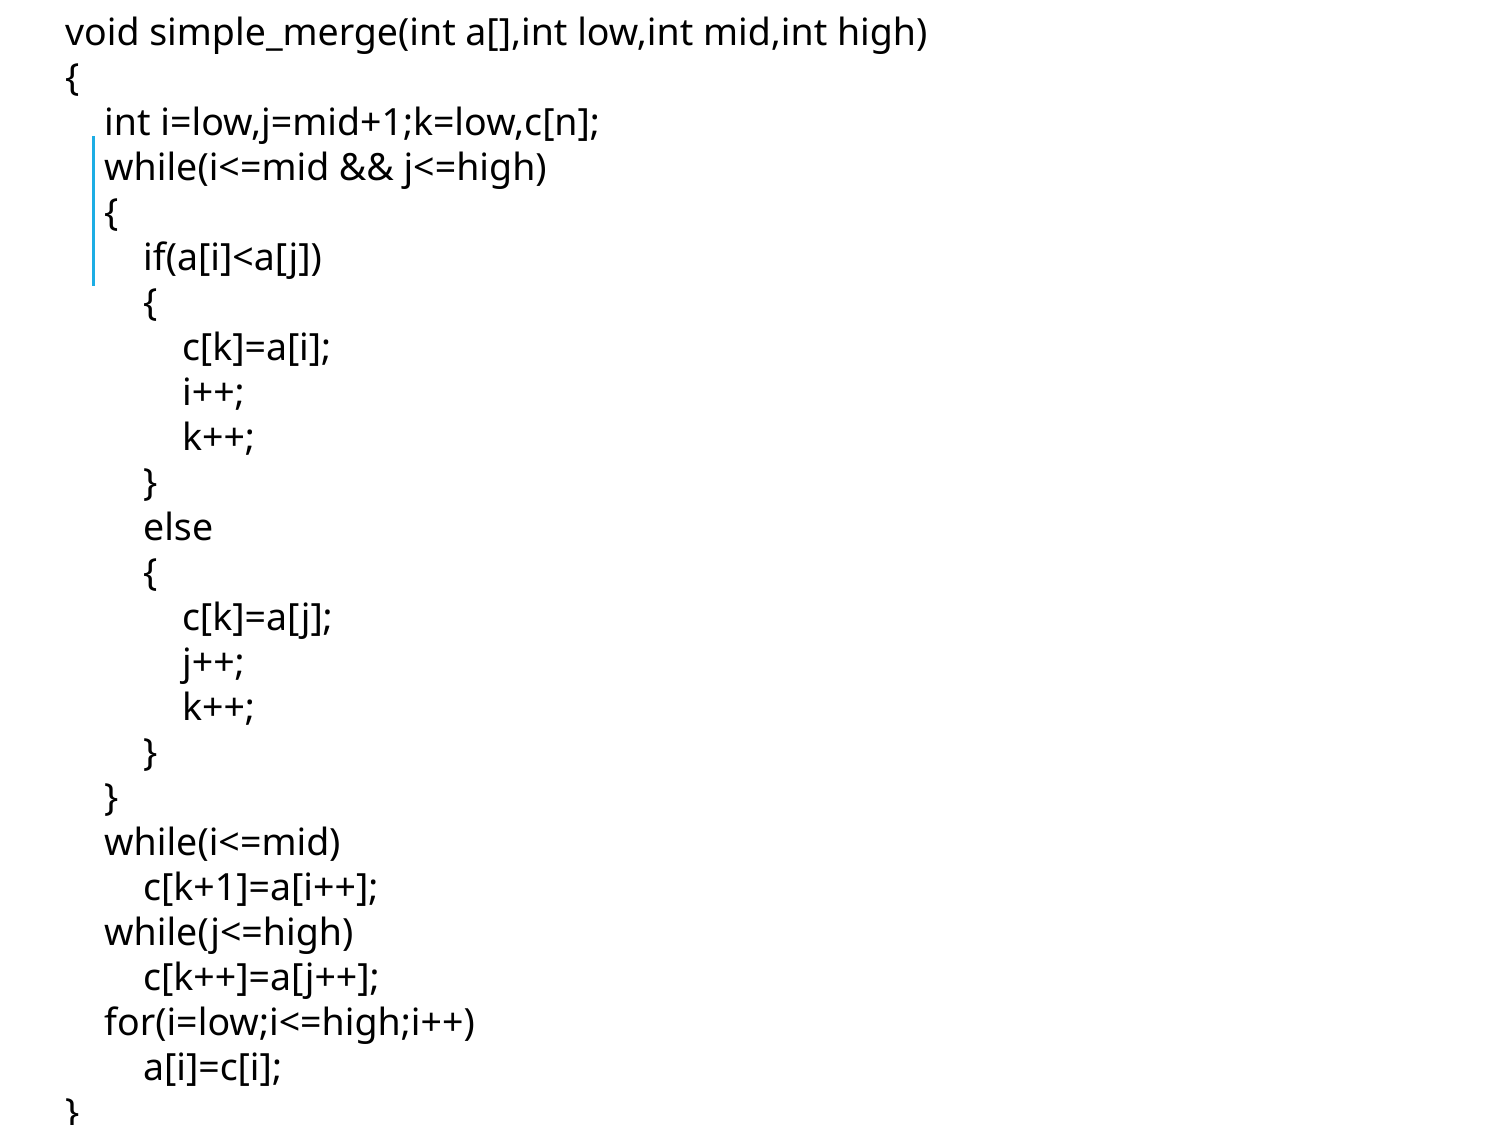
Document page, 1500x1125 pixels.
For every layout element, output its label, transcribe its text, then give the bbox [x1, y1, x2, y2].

text_box void simple_merge(int a[],int low,int mid,int high) { int i=low,j=mid+1;k=low,c[n]; while(i<=mid && j<=high) { if(a[i]<a[j]) { c[k]=a[i]; i++; k++; } else { c[k]=a[j]; j++; k++; } } while(i<=mid) c[k+1]=a[i++]; while(j<=high) c[k++]=a[j++]; for(i=low;i<=high;i++) a[i]=c[i]; } [50, 0, 1450, 1125]
